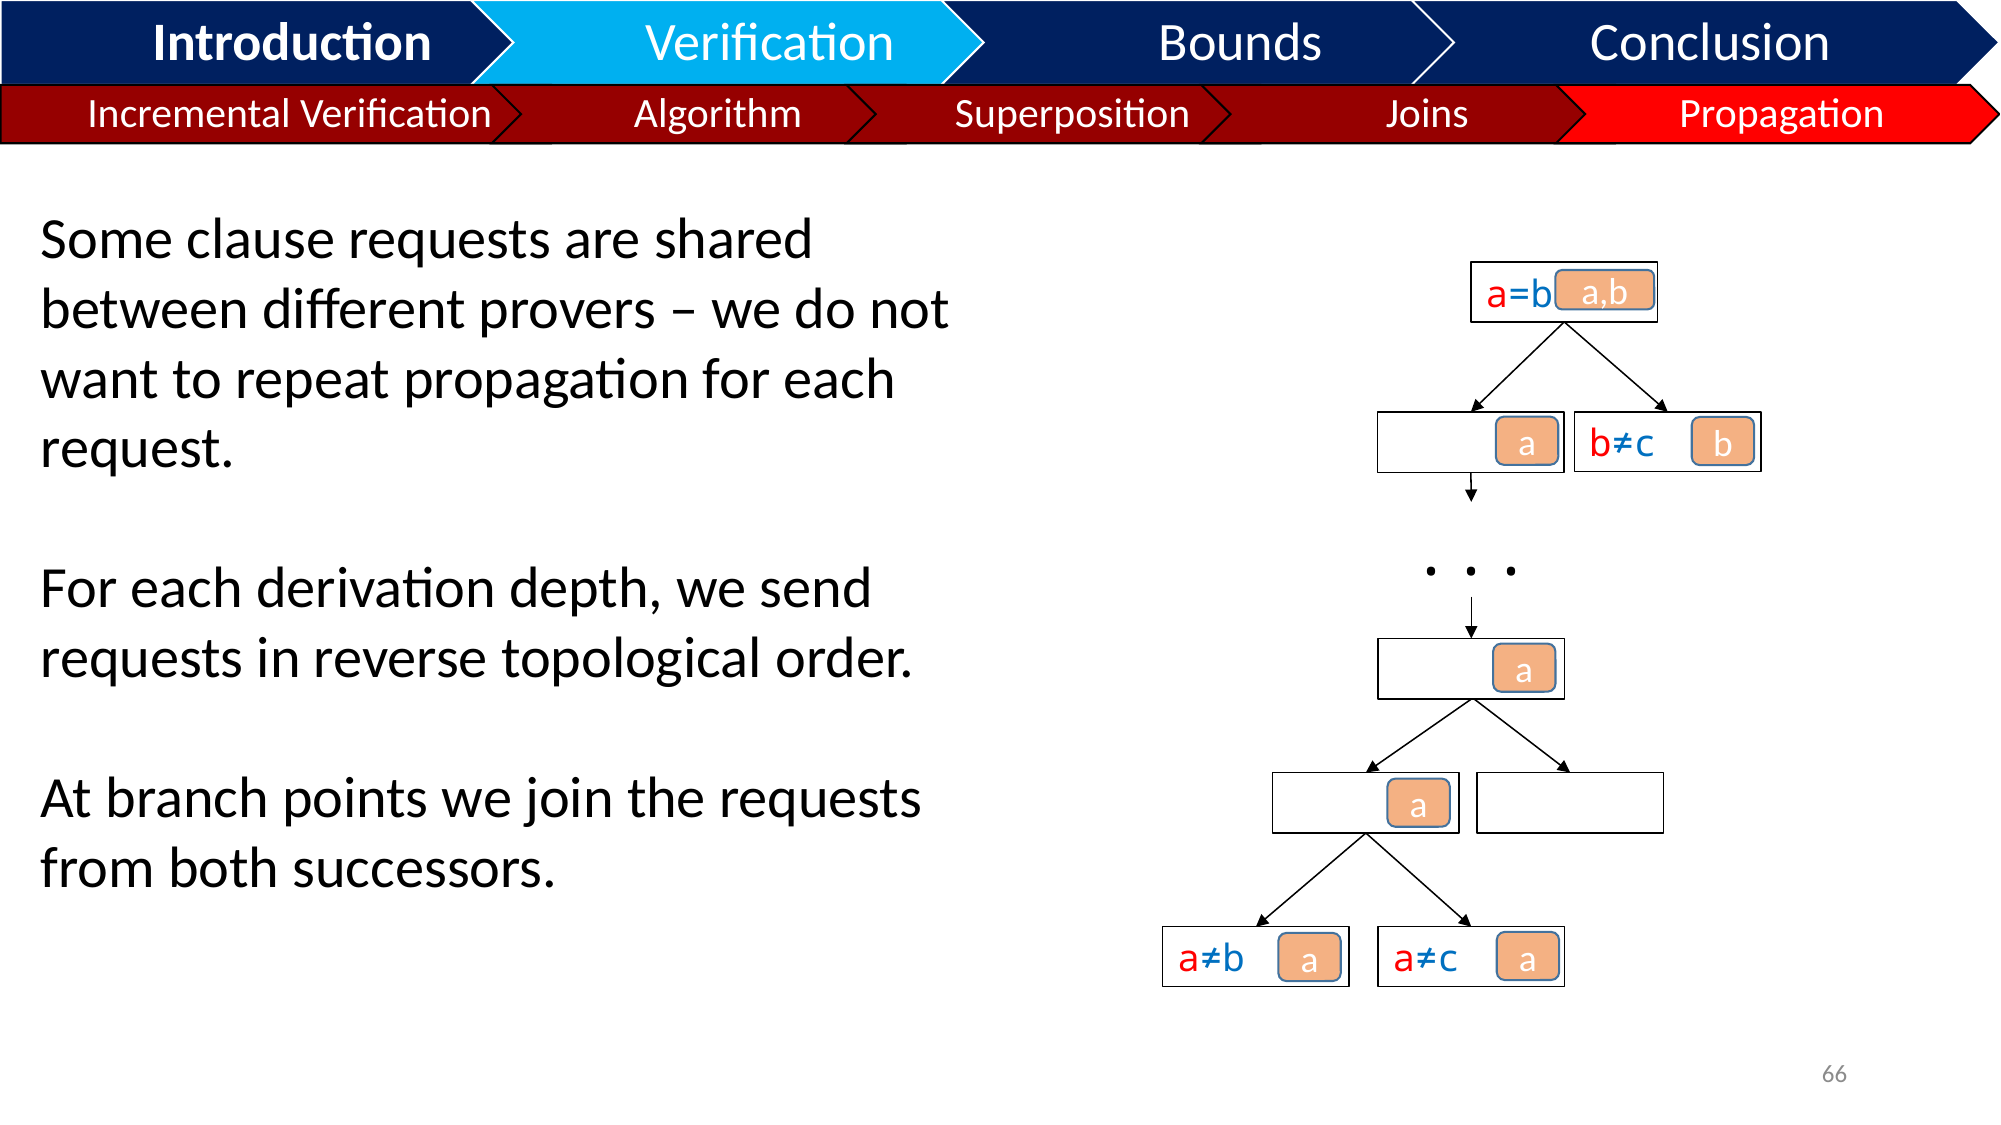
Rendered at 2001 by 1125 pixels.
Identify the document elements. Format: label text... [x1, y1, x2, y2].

text_box a,b [1554, 268, 1656, 311]
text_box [1474, 699, 1571, 773]
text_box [0, 84, 2000, 144]
text_box b [1690, 415, 1756, 467]
text_box ... [1377, 501, 1565, 597]
text_box a≠c [1377, 926, 1565, 987]
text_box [1365, 832, 1472, 927]
text_box [1476, 772, 1664, 833]
text_box a [1495, 930, 1561, 982]
text_box a=b [1470, 262, 1658, 322]
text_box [0, 0, 2000, 84]
text_box [1272, 772, 1460, 832]
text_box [1564, 322, 1668, 412]
text_box a [1386, 777, 1451, 828]
text_box a [1492, 642, 1557, 693]
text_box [1255, 832, 1365, 927]
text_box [1365, 699, 1472, 773]
text_box Some clause requests are shared between different provers – we do not want to repeat propagation for each request. For each derivation depth, we send requests in reverse topological order. At branch points we join the requests from both successors. [26, 192, 1004, 907]
text_box b≠c [1574, 411, 1762, 472]
slide_number 66 [1412, 1042, 1863, 1103]
text_box a [1277, 931, 1342, 983]
text_box [1377, 638, 1565, 700]
text_box a≠b [1162, 926, 1350, 987]
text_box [1470, 322, 1564, 412]
text_box a [1494, 415, 1560, 466]
text_box [1377, 411, 1565, 473]
